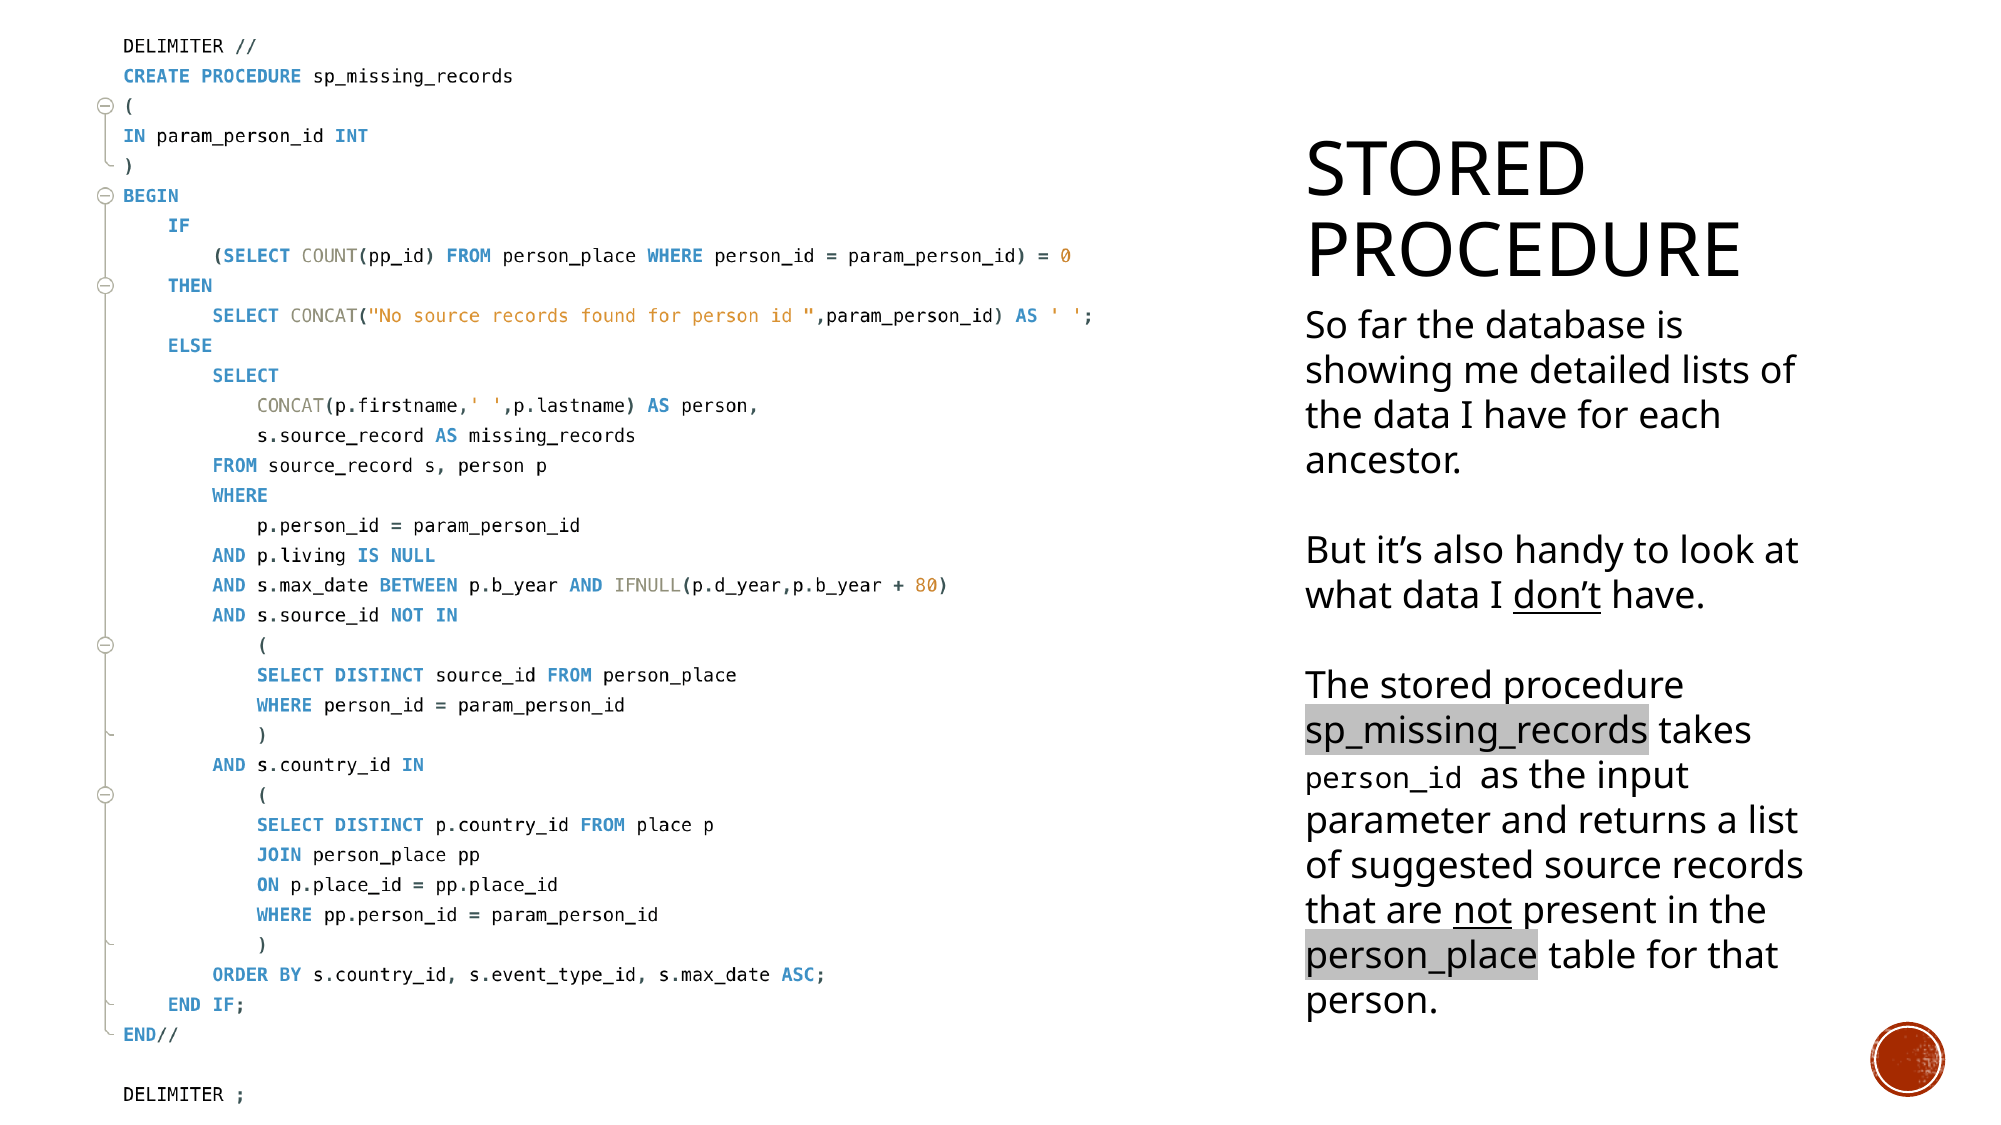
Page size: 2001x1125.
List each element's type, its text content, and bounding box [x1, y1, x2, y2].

title Stored procedure [1290, 79, 1932, 344]
text_box So far the database is showing me detailed lists of the data I have for each ancestor. But it’s also handy to look at what data I don’t have. The stored procedure sp_missing_records takes person_id as the input parameter and returns a list of suggested source records that are not present in the person_place table for that person. [1290, 293, 1848, 1029]
picture [90, 25, 1105, 1119]
